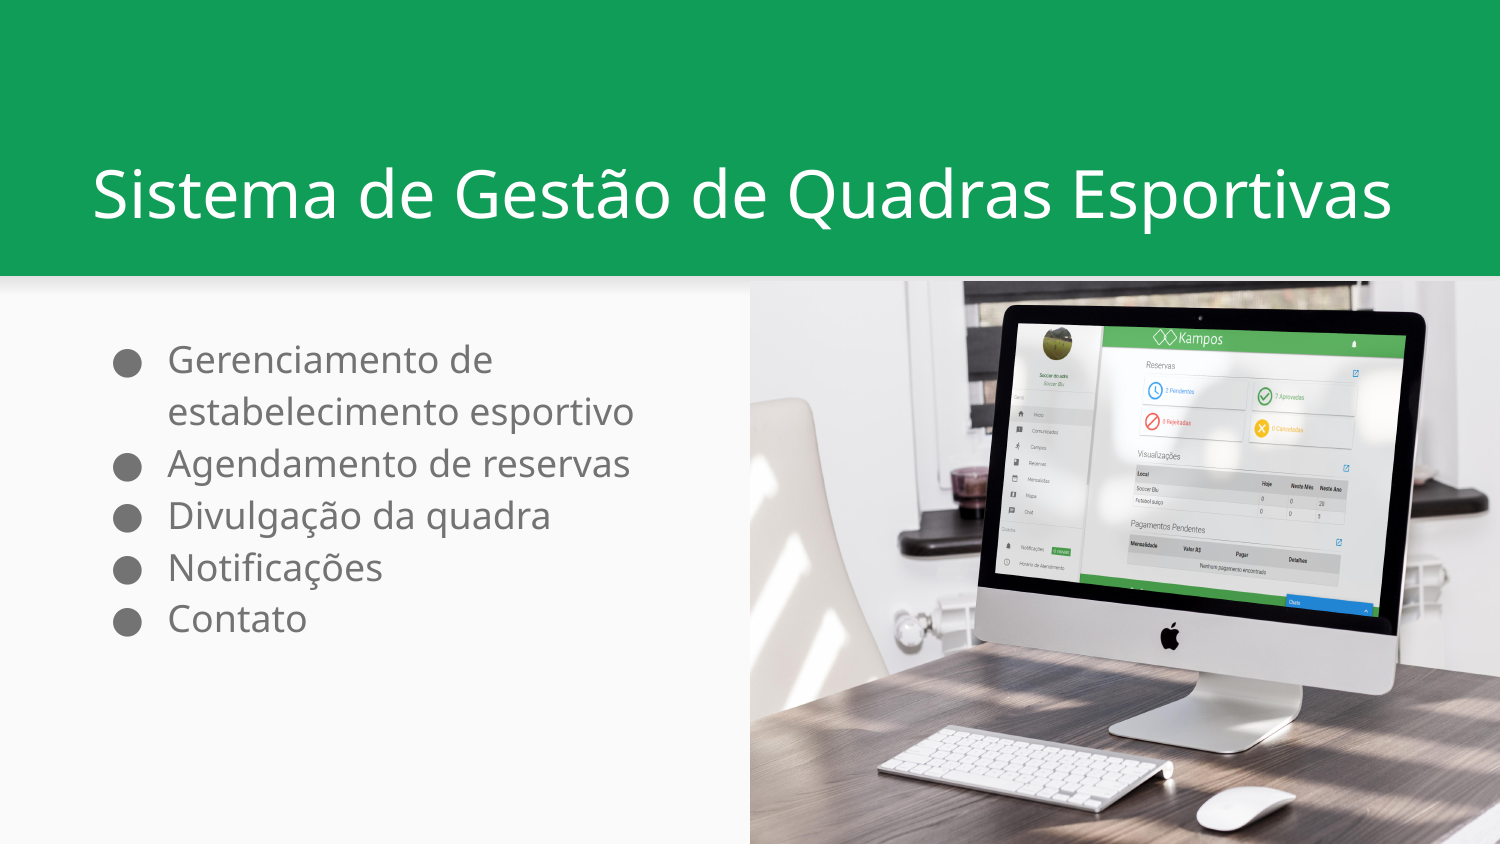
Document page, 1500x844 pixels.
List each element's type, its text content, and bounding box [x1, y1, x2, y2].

title Sistema de Gestão de Quadras Esportivas [77, 121, 1427, 248]
picture [749, 280, 1500, 844]
list Gerenciamento de estabelecimento esportivo Agendamento de reservas Divulgação da quadra Notificações Contato [77, 314, 744, 760]
